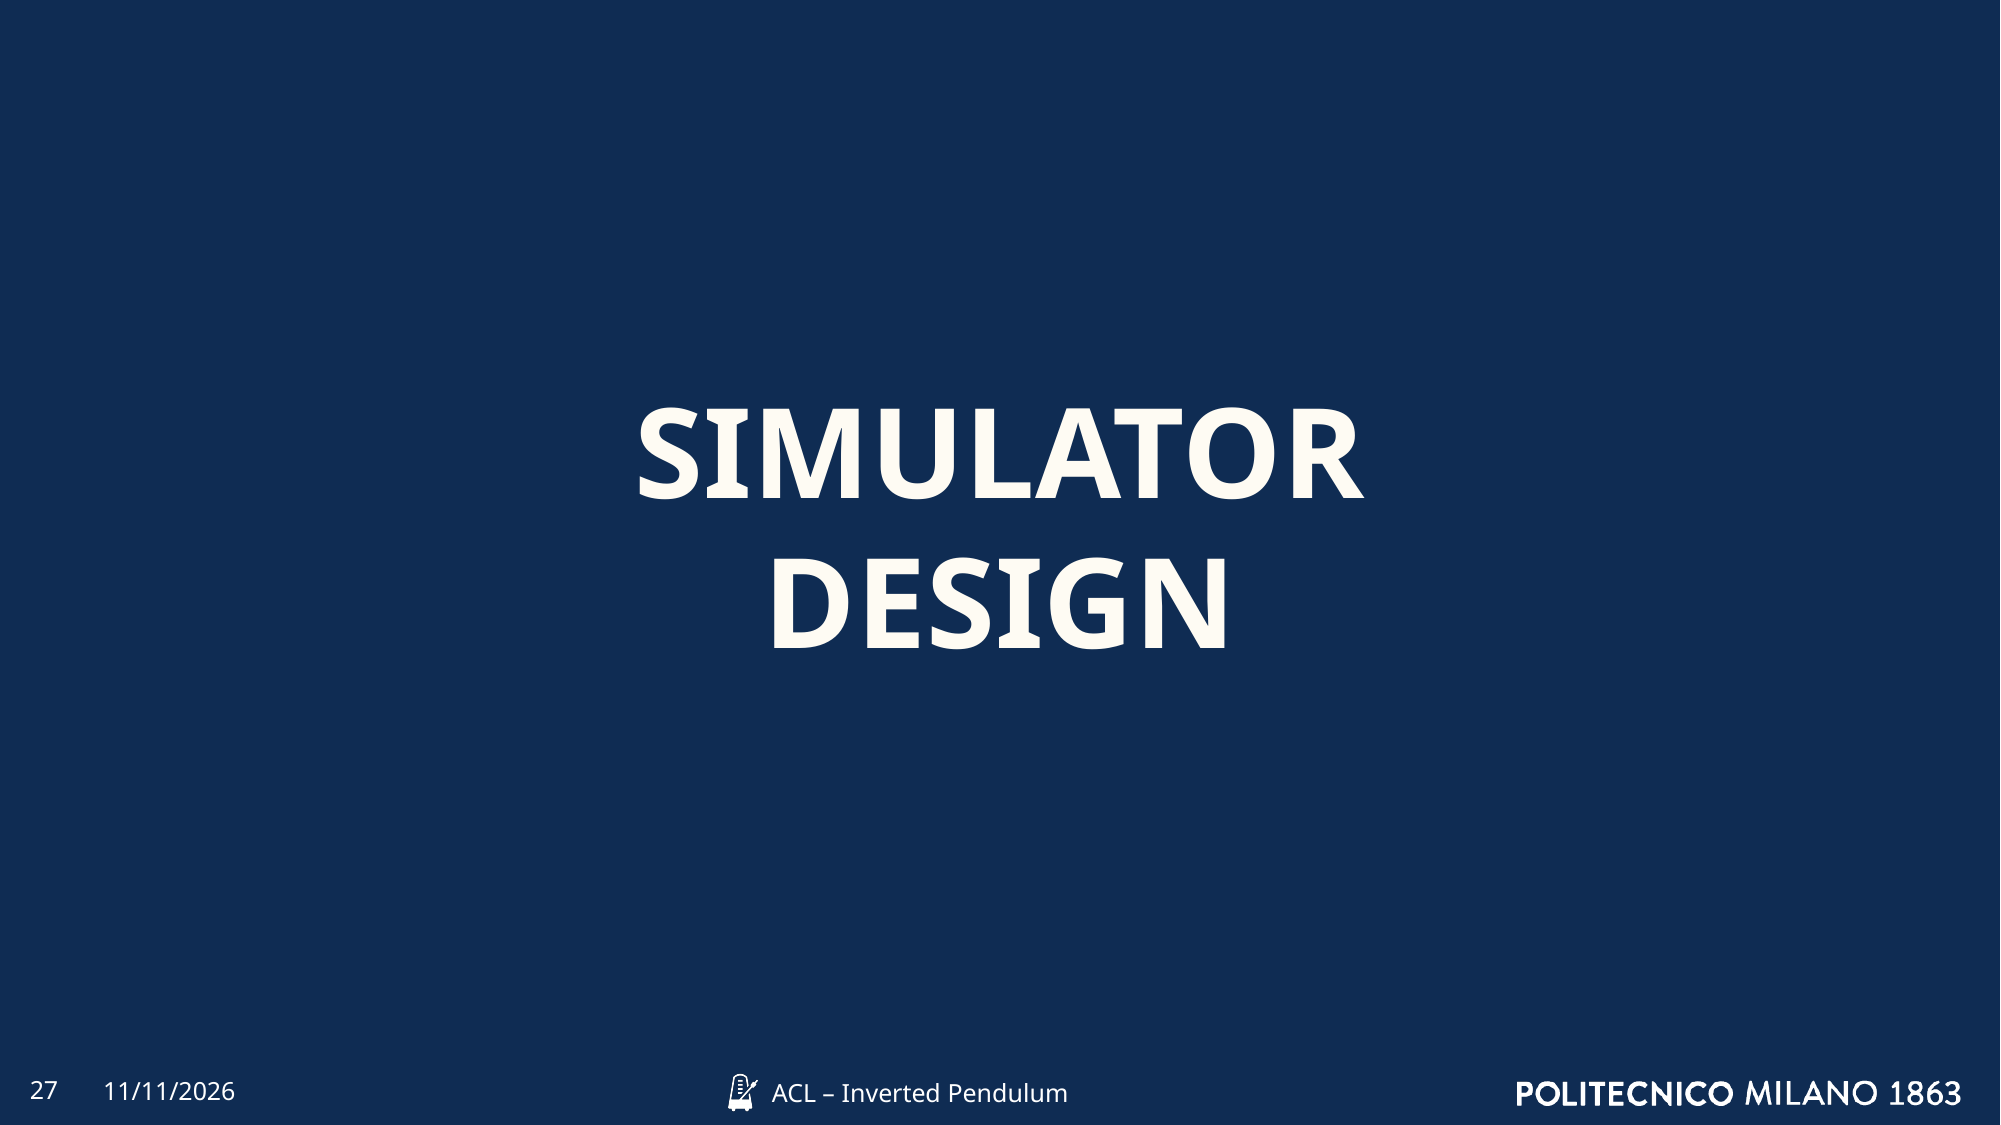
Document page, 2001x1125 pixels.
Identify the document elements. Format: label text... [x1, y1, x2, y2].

picture [1510, 1068, 1967, 1117]
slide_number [88, 1069, 262, 1117]
slide_number 27 [12, 1067, 76, 1115]
footer ACL – Inverted Pendulum [582, 1069, 1258, 1117]
text_box SIMULATOR DESIGN [301, 366, 1699, 681]
